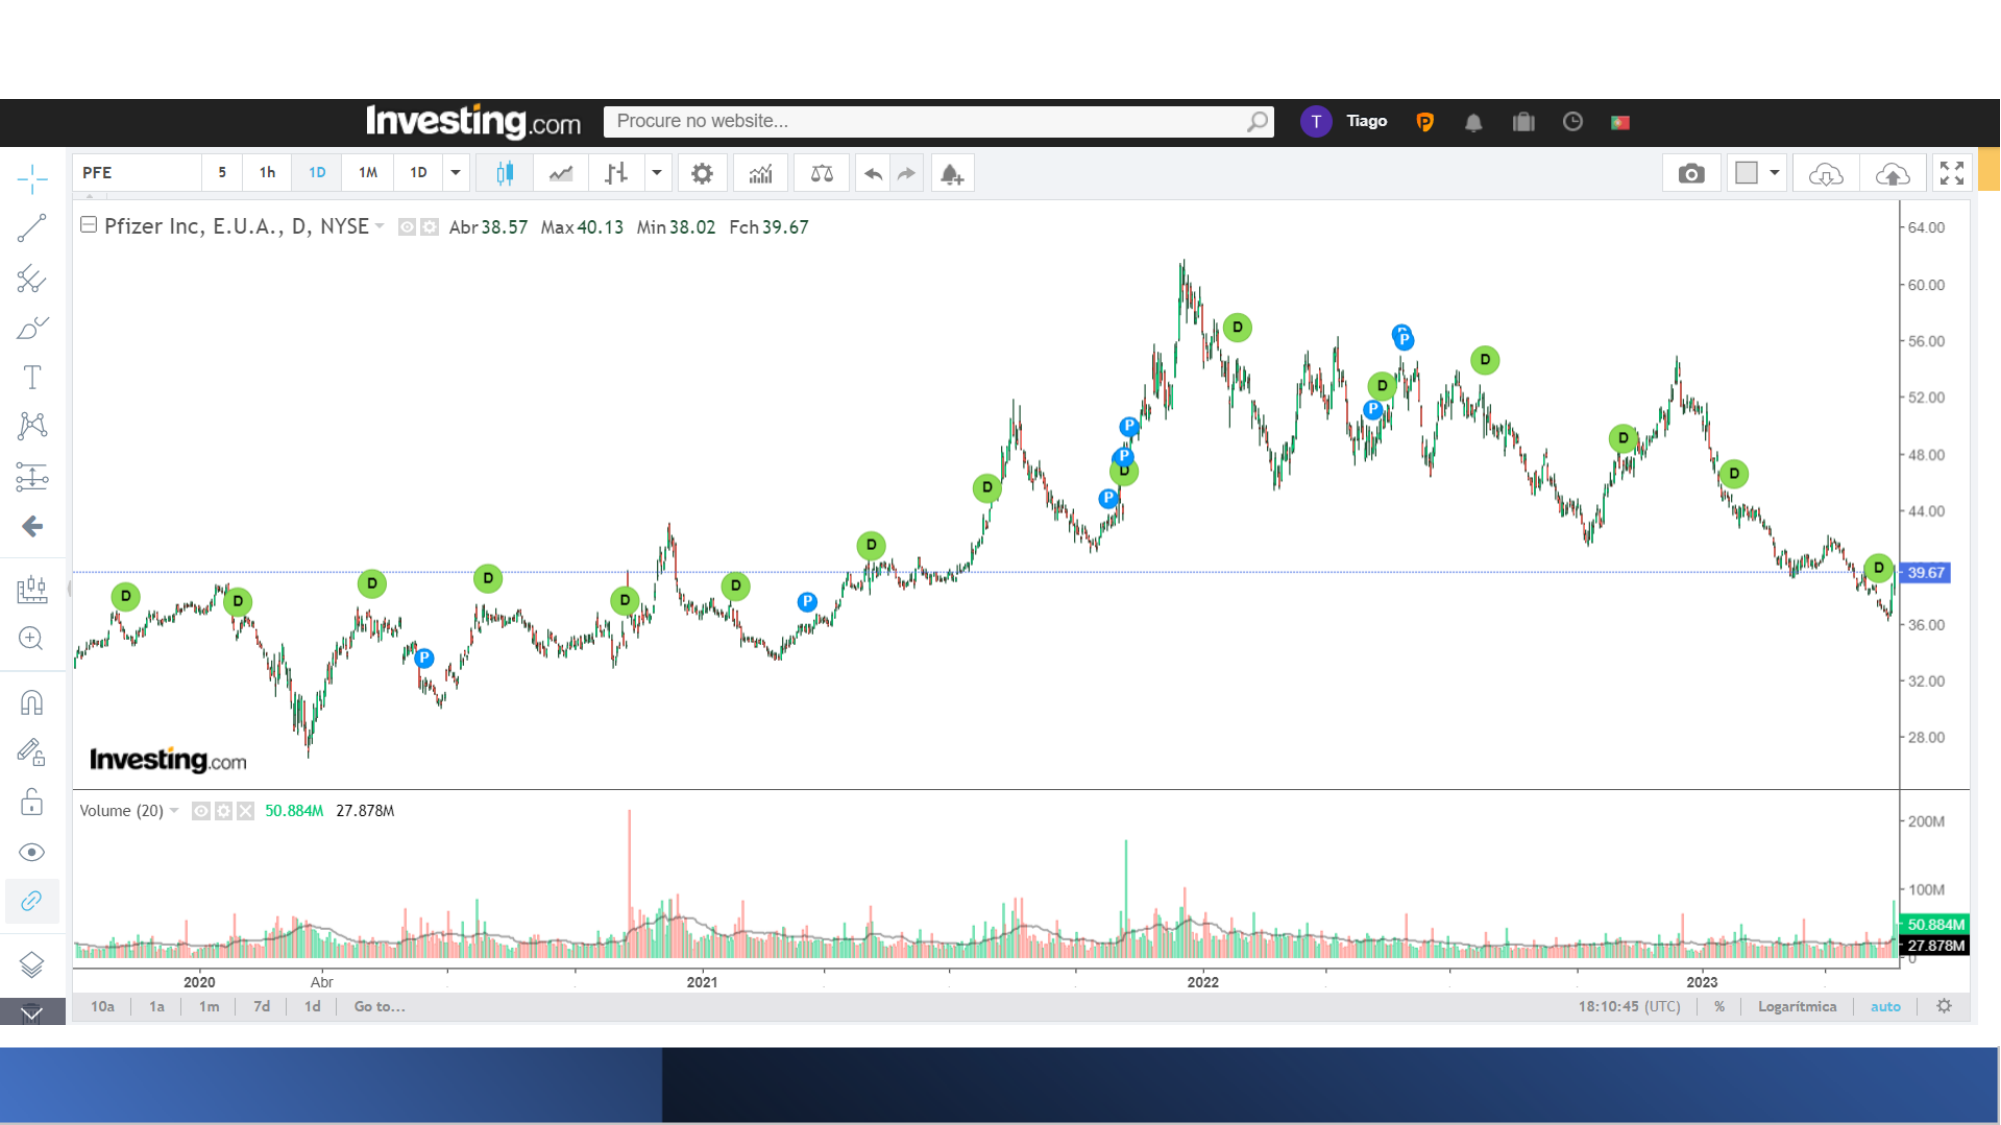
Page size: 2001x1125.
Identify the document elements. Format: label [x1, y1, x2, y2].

list [0, 99, 2000, 1025]
picture [0, 1046, 2000, 1125]
